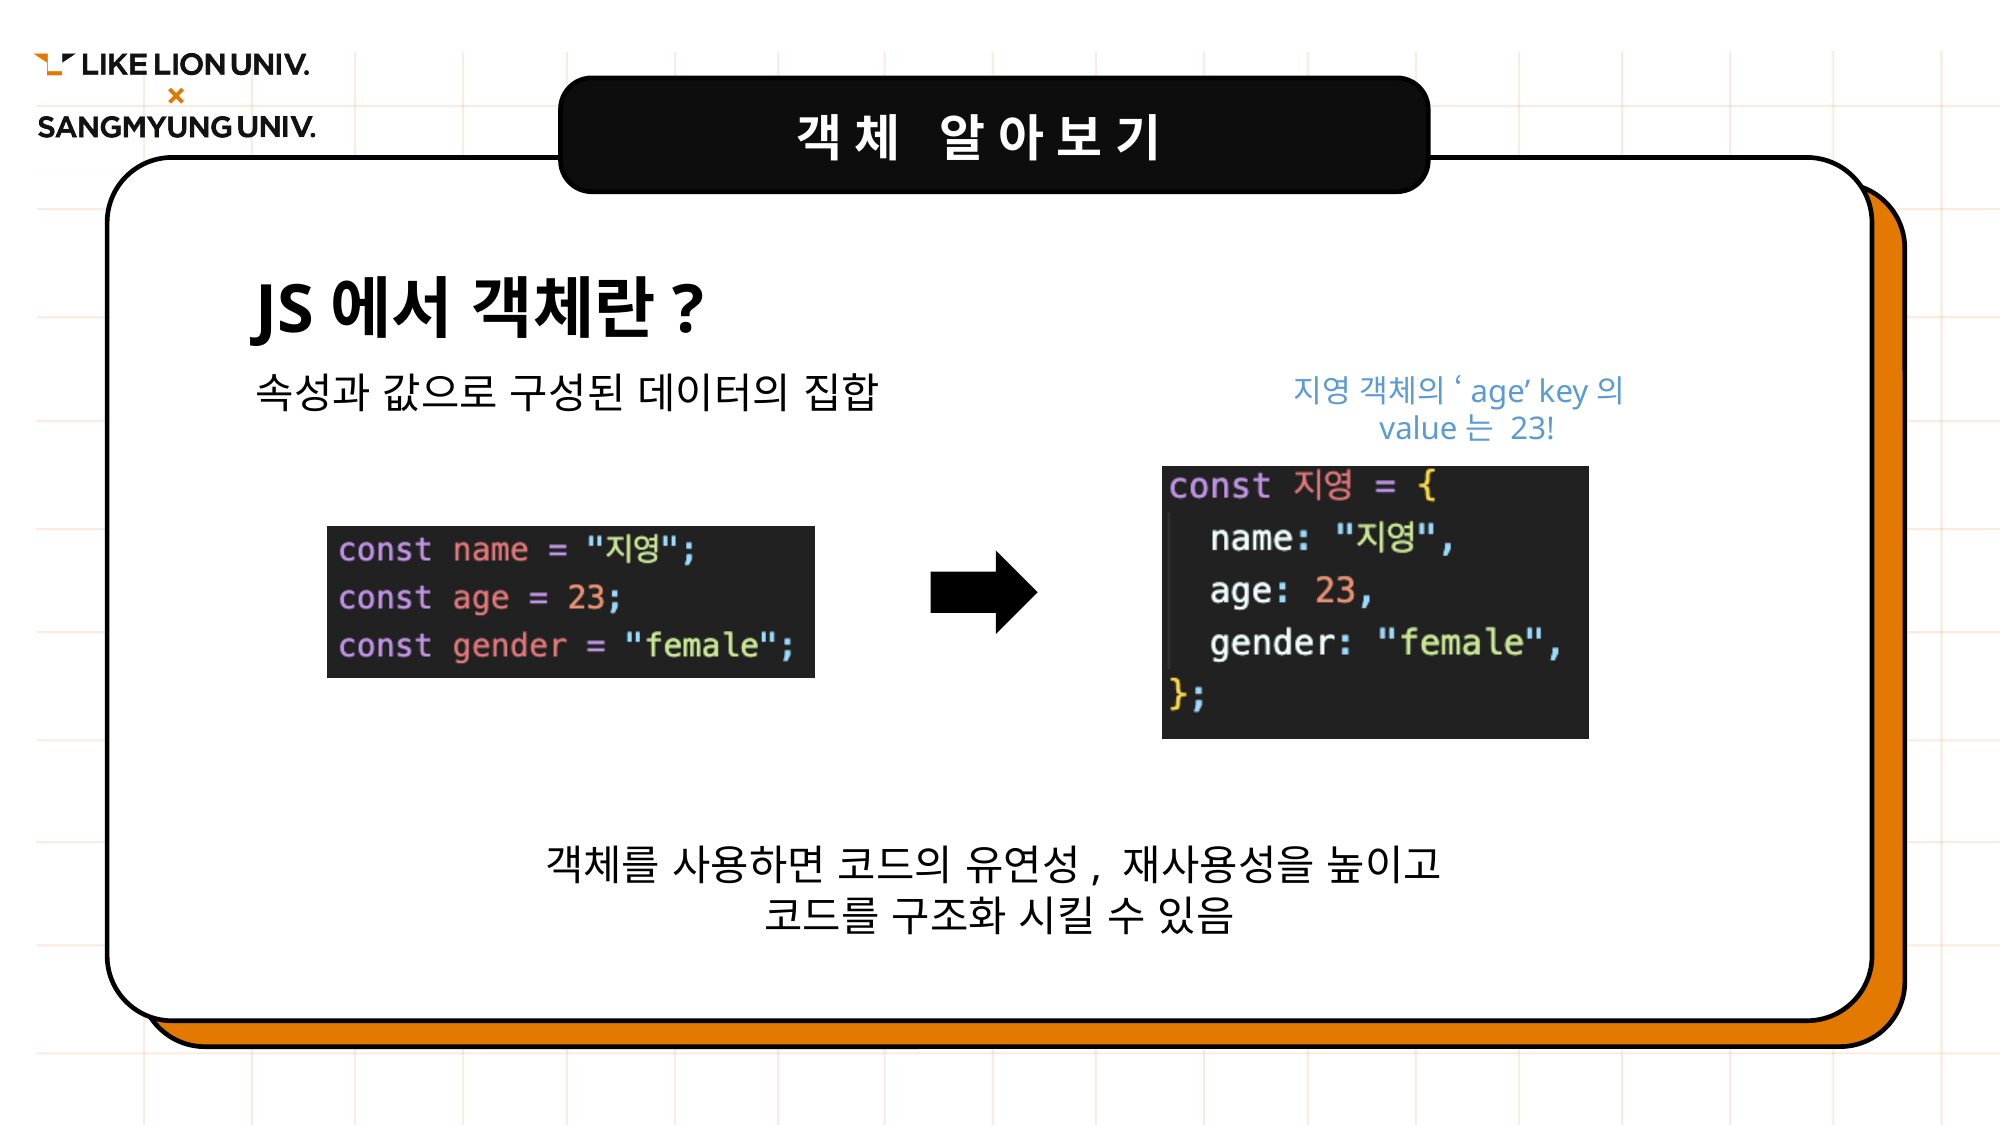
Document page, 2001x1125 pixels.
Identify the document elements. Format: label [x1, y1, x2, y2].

picture [1162, 466, 1589, 739]
text_box [107, 157, 1905, 1047]
text_box [35, 51, 2000, 1125]
picture [327, 526, 815, 678]
picture [31, 21, 321, 174]
